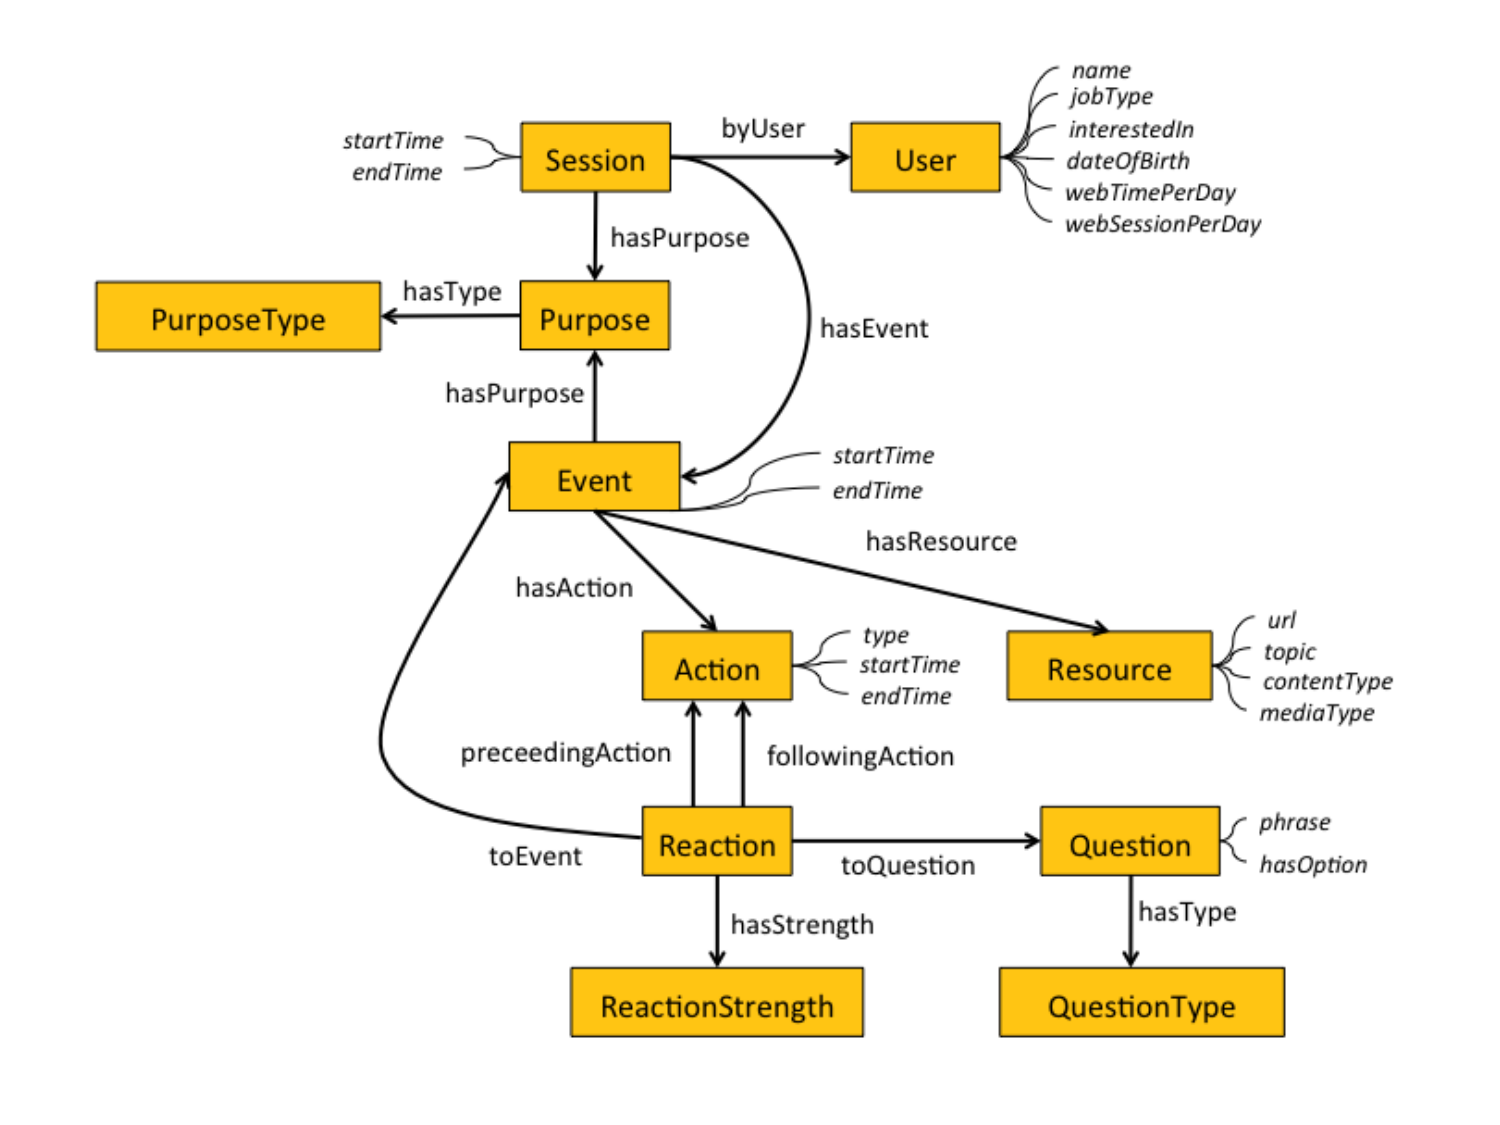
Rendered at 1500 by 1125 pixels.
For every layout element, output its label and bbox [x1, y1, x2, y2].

picture [75, 49, 1408, 1049]
